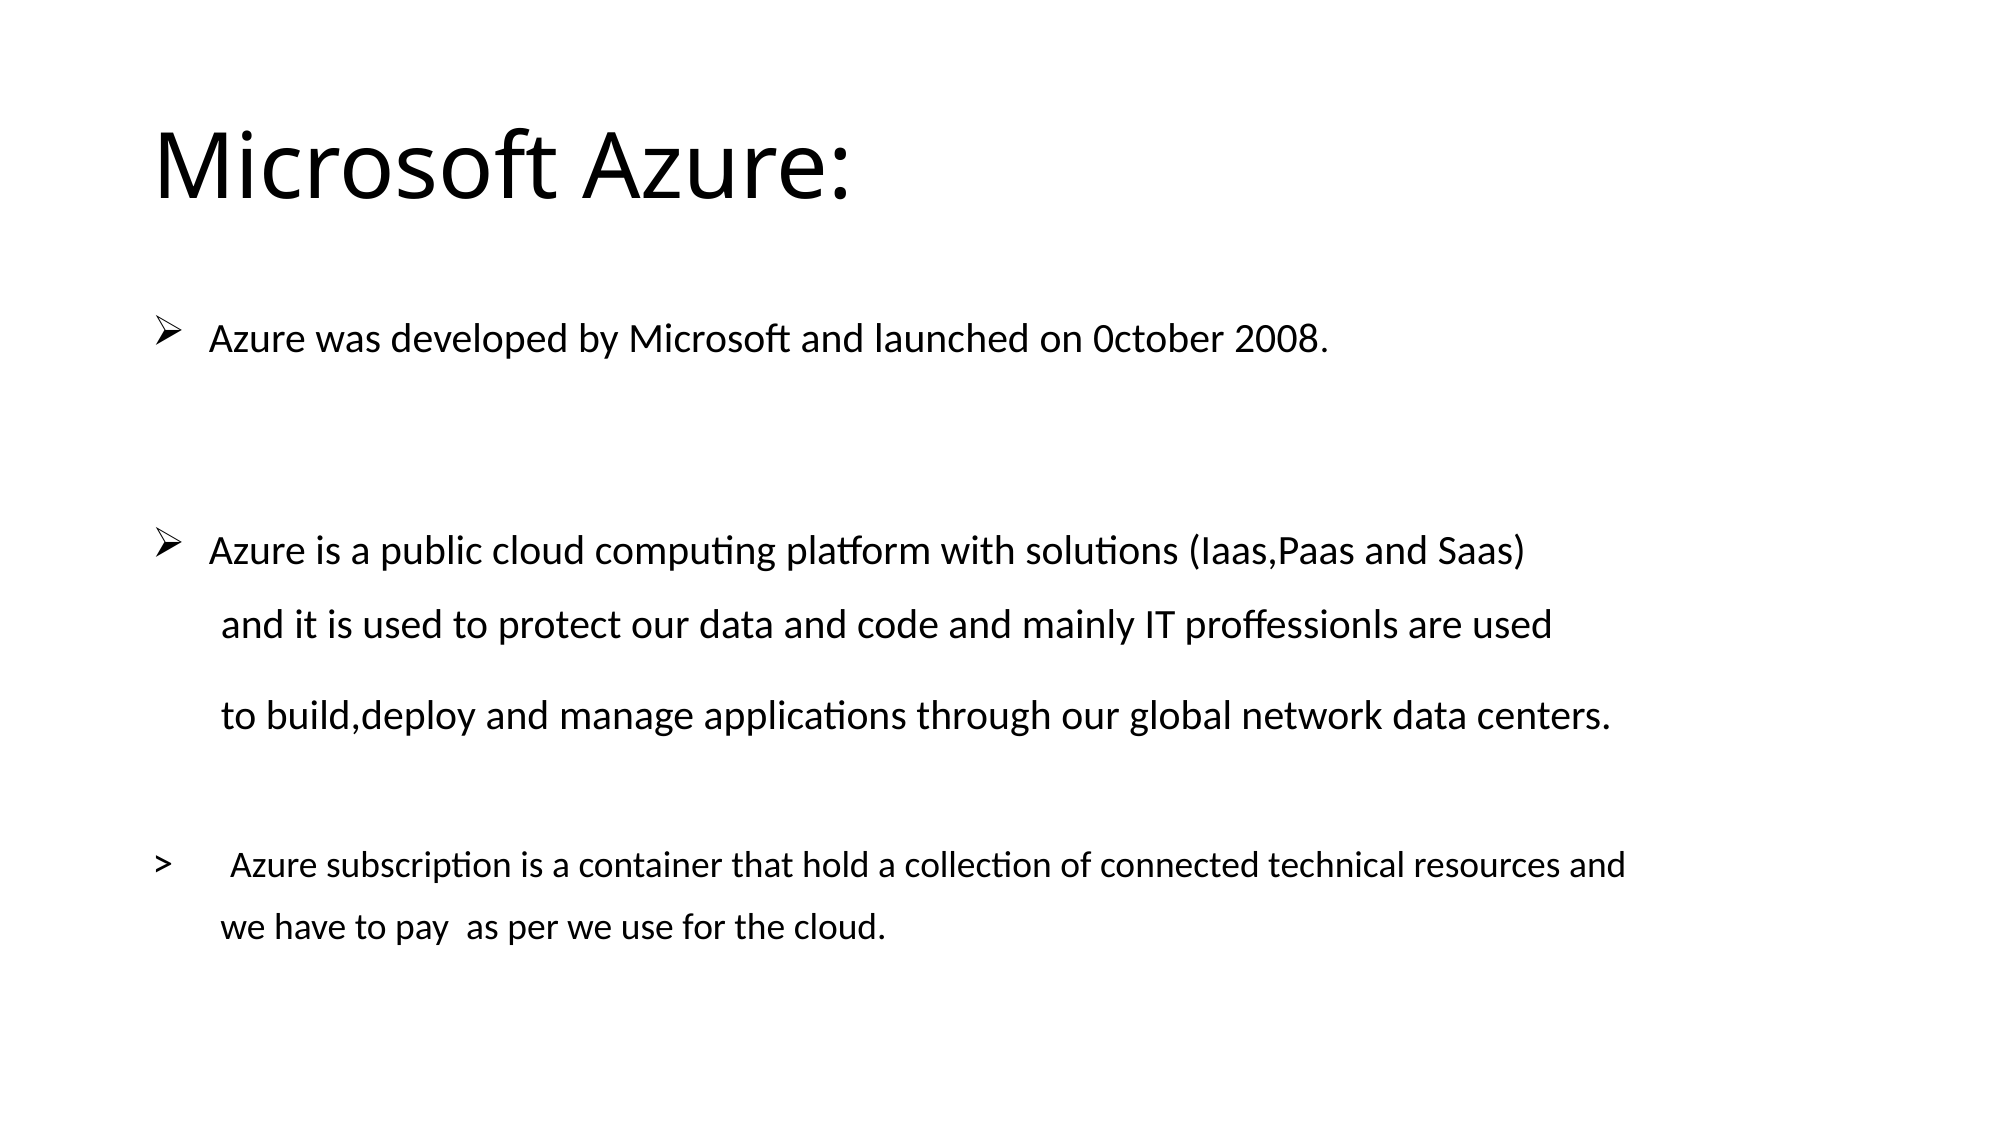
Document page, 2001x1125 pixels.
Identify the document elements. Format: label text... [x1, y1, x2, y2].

title Microsoft Azure: [137, 59, 1863, 278]
list Azure was developed by Microsoft and launched on 0ctober 2008. Azure is a public cloud computing platform with solutions (Iaas,Paas and Saas) and it is used to protect our data and code and mainly IT proffessionls are used to build,deploy and manage applications through our global network data centers. > Azure subscription is a container that hold a collection of connected technical resources and we have to pay as per we use for the cloud. [137, 299, 1863, 1014]
